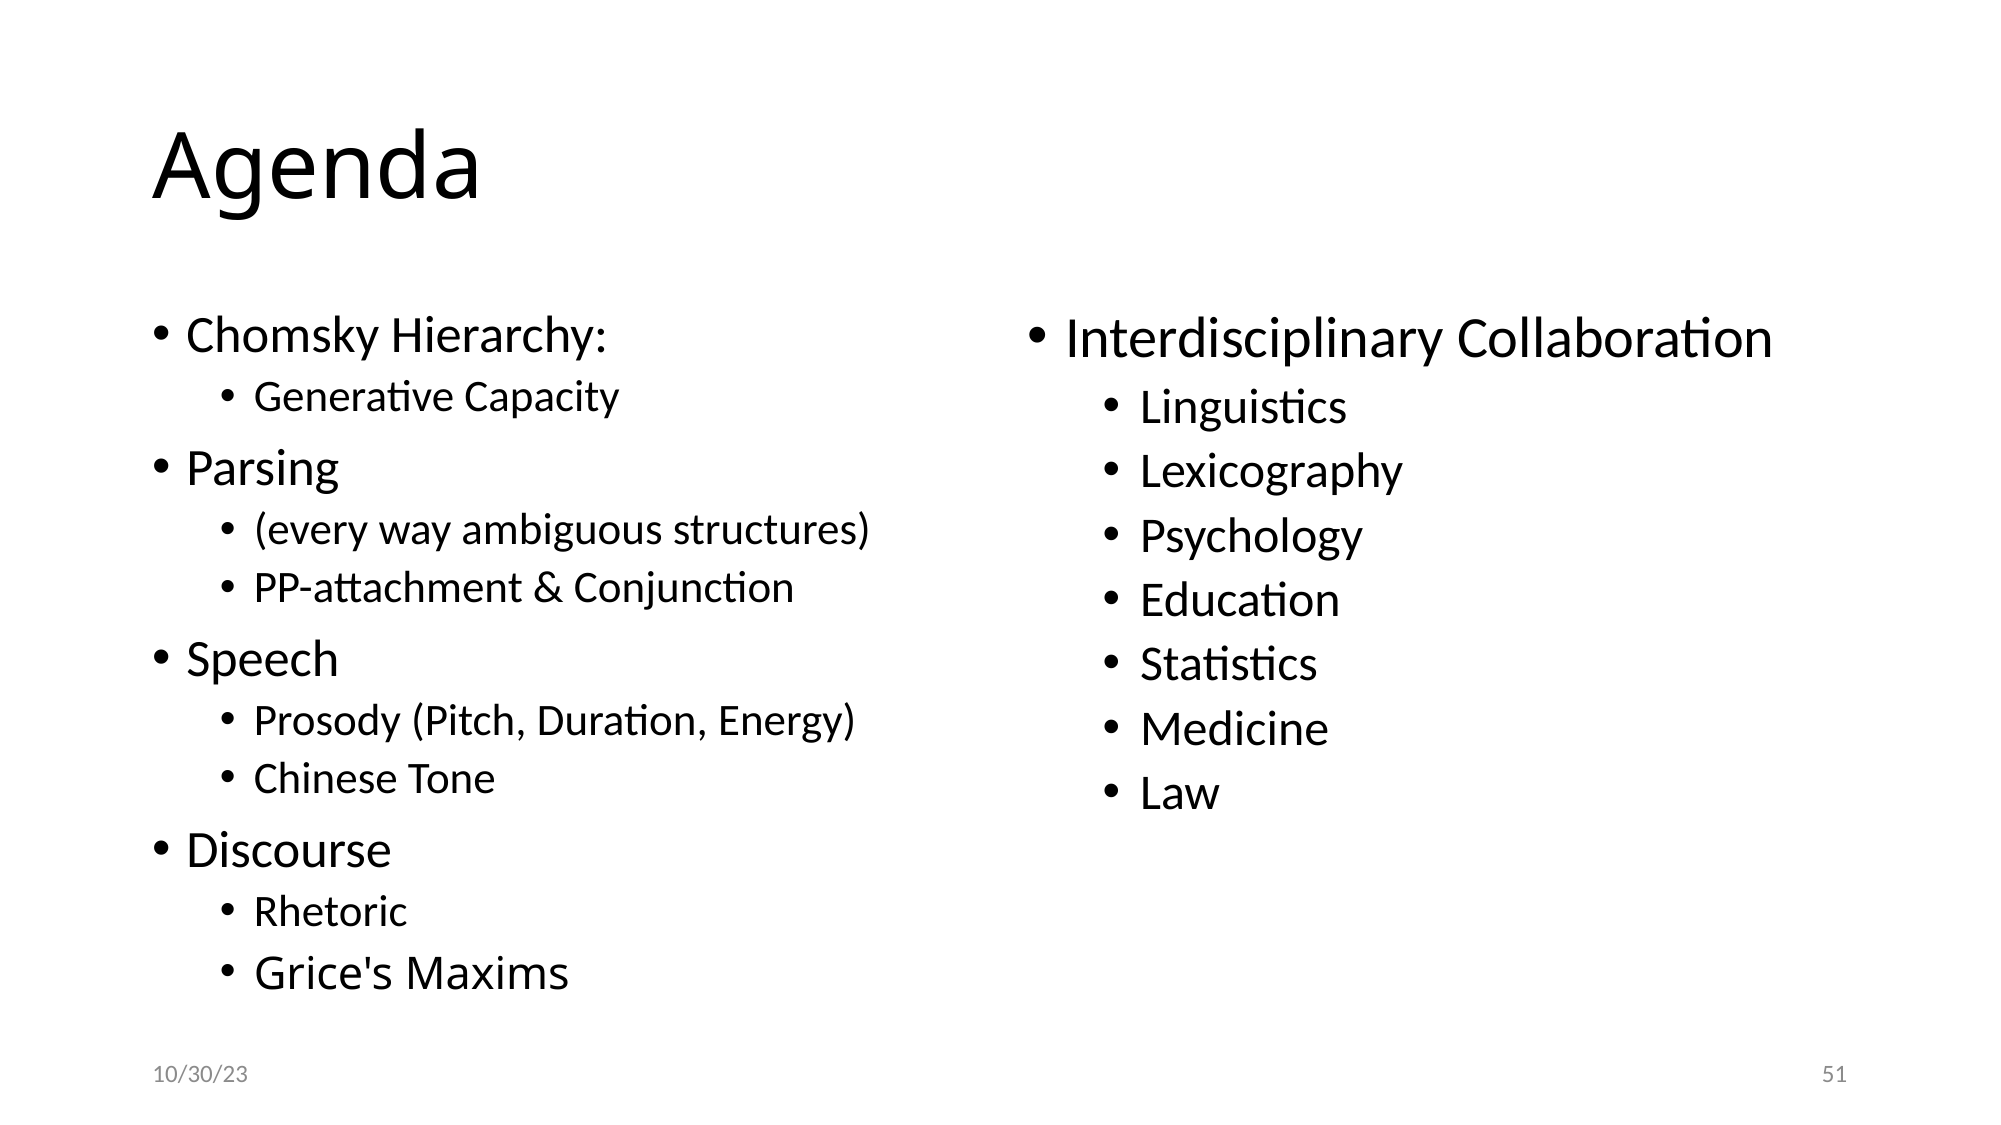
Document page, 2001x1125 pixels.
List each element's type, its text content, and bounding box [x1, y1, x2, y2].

slide_number 51 [1412, 1042, 1863, 1103]
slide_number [137, 1042, 588, 1103]
list Interdisciplinary Collaboration Linguistics Lexicography Psychology Education Statistics Medicine Law [1012, 299, 1863, 1014]
list Chomsky Hierarchy: Generative Capacity Parsing (every way ambiguous structures) PP-attachment & Conjunction Speech Prosody (Pitch, Duration, Energy) Chinese Tone Discourse Rhetoric Grice's Maxims [137, 299, 988, 1014]
title Agenda [137, 59, 1863, 278]
